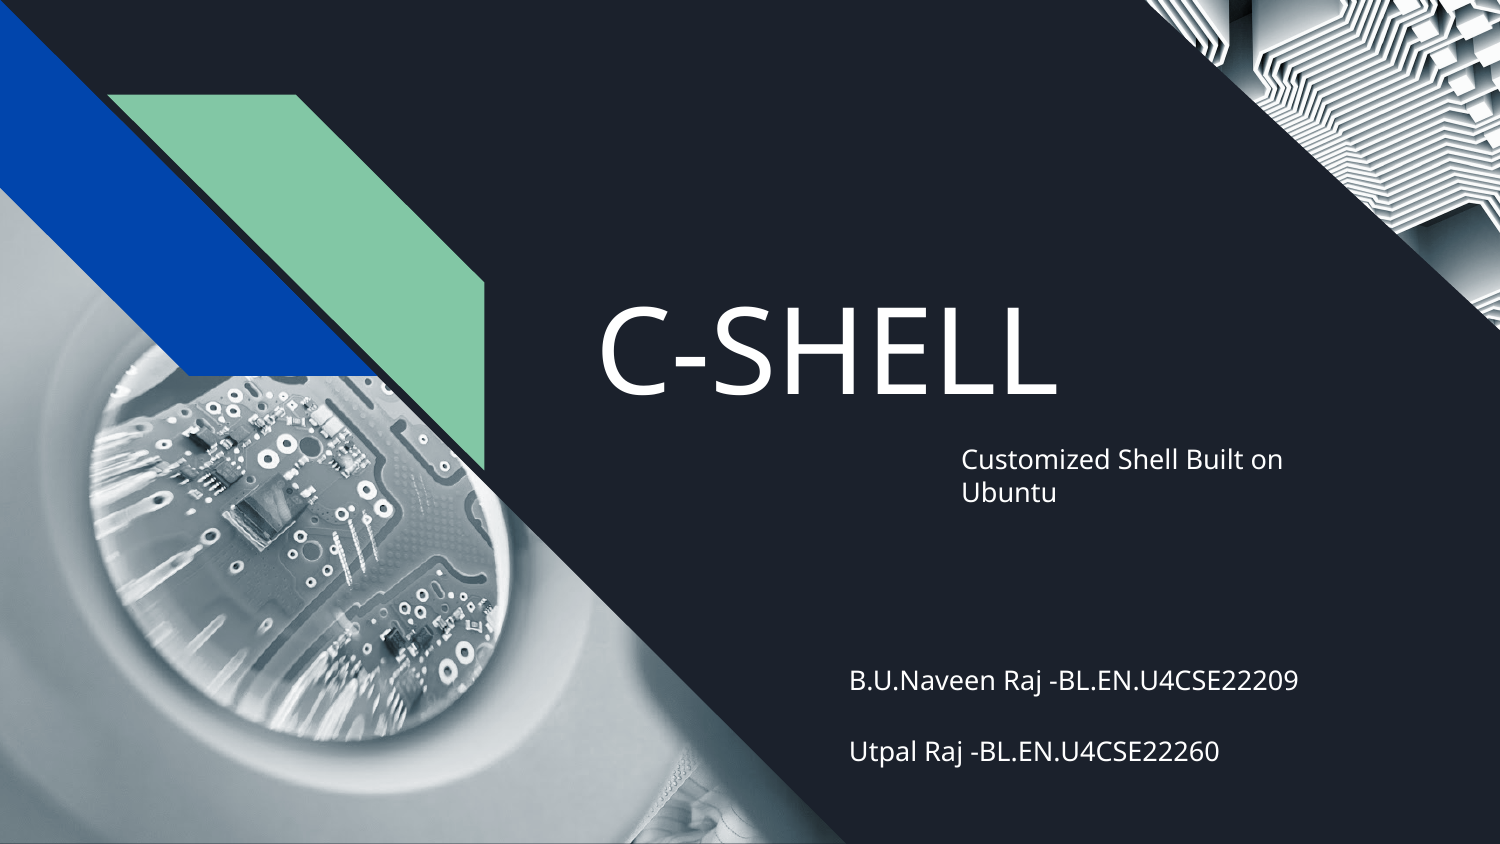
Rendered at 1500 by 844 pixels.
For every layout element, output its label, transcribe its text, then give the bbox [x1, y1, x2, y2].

subtitle B.U.Naveen Raj -BL.EN.U4CSE22209 Utpal Raj -BL.EN.U4CSE22260 [833, 643, 1404, 727]
text_box Customized Shell Built on Ubuntu [946, 427, 1336, 498]
picture [1144, 0, 1500, 331]
title C-SHELL [580, 258, 1404, 518]
picture [0, 189, 847, 844]
